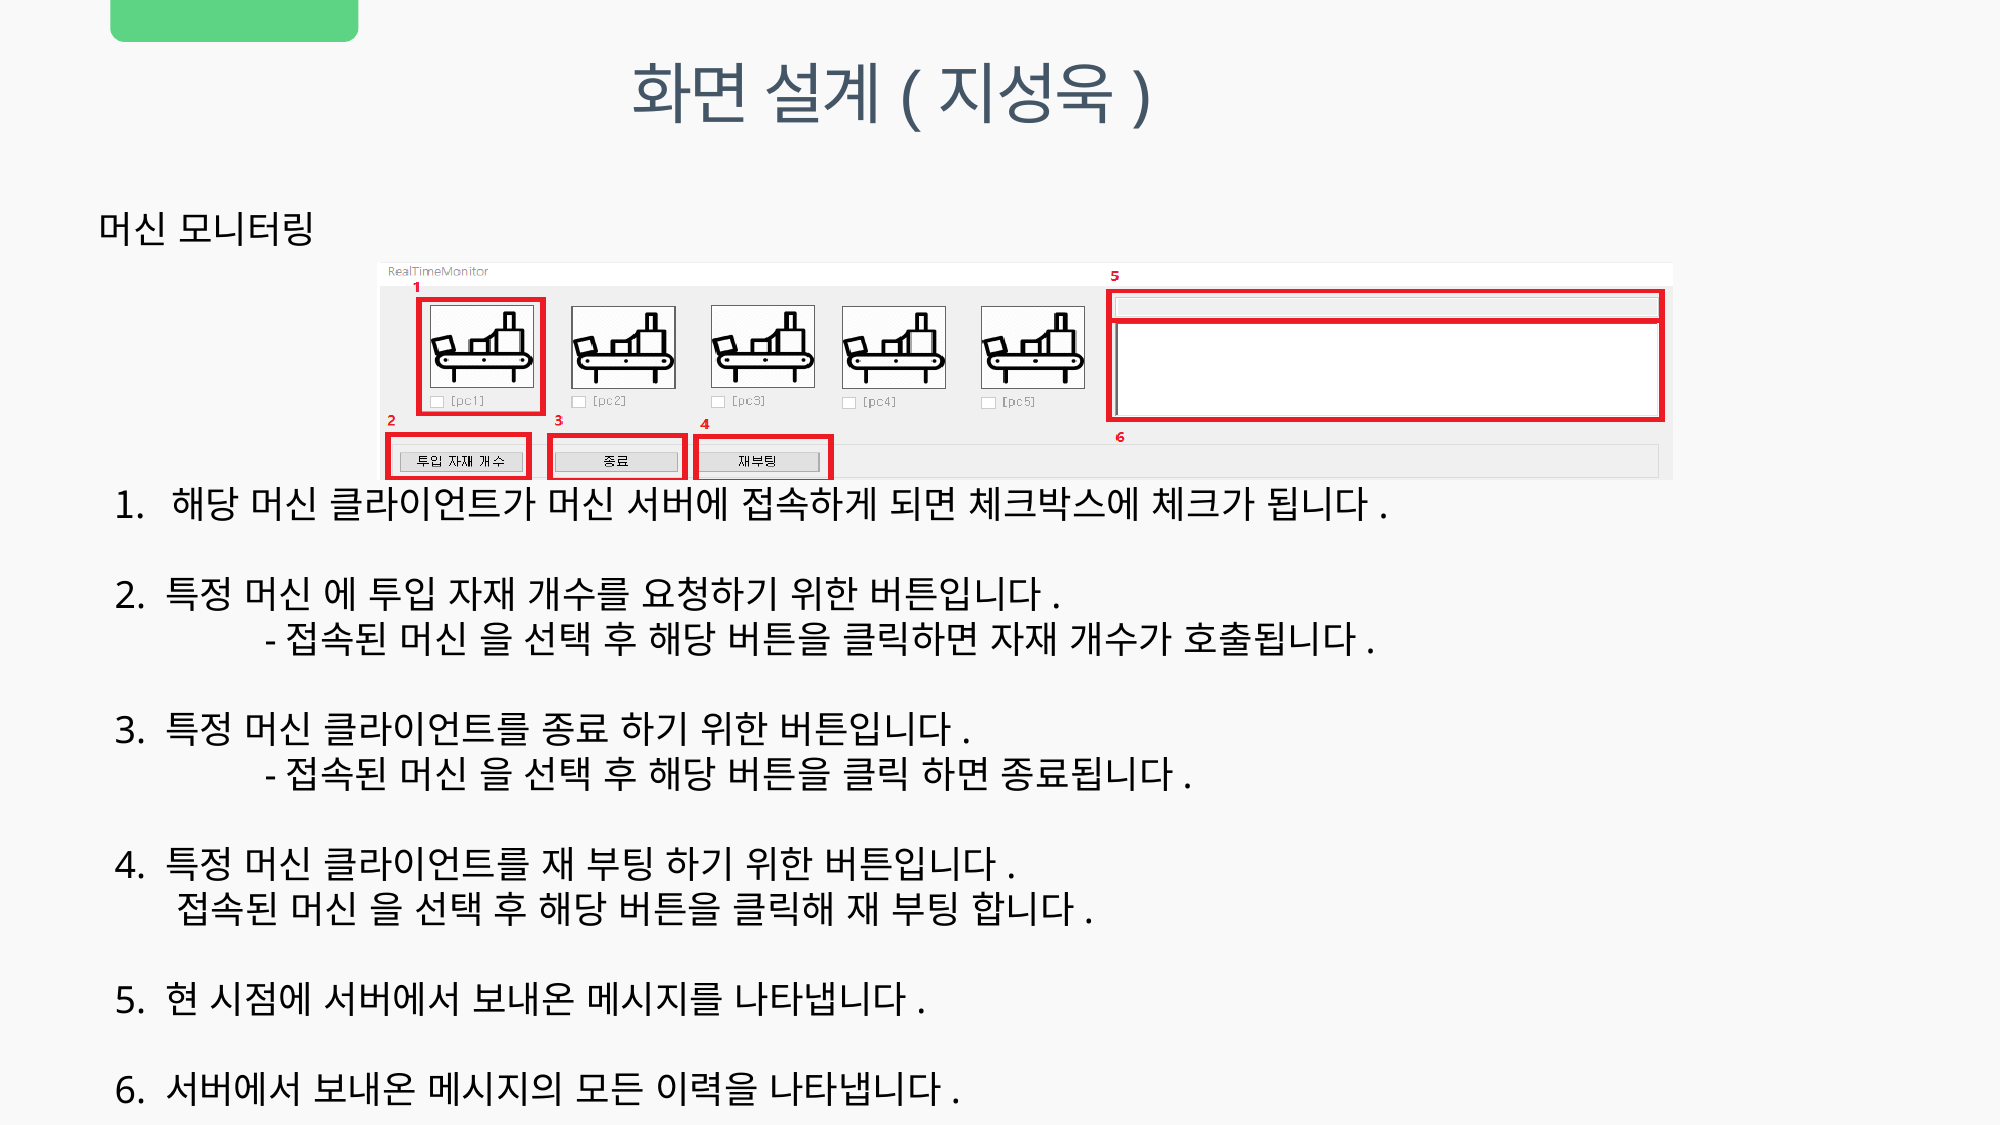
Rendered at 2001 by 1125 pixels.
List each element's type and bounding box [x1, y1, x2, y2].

picture [377, 262, 1673, 480]
text_box [99, 473, 1899, 1119]
text_box [0, 0, 2000, 259]
